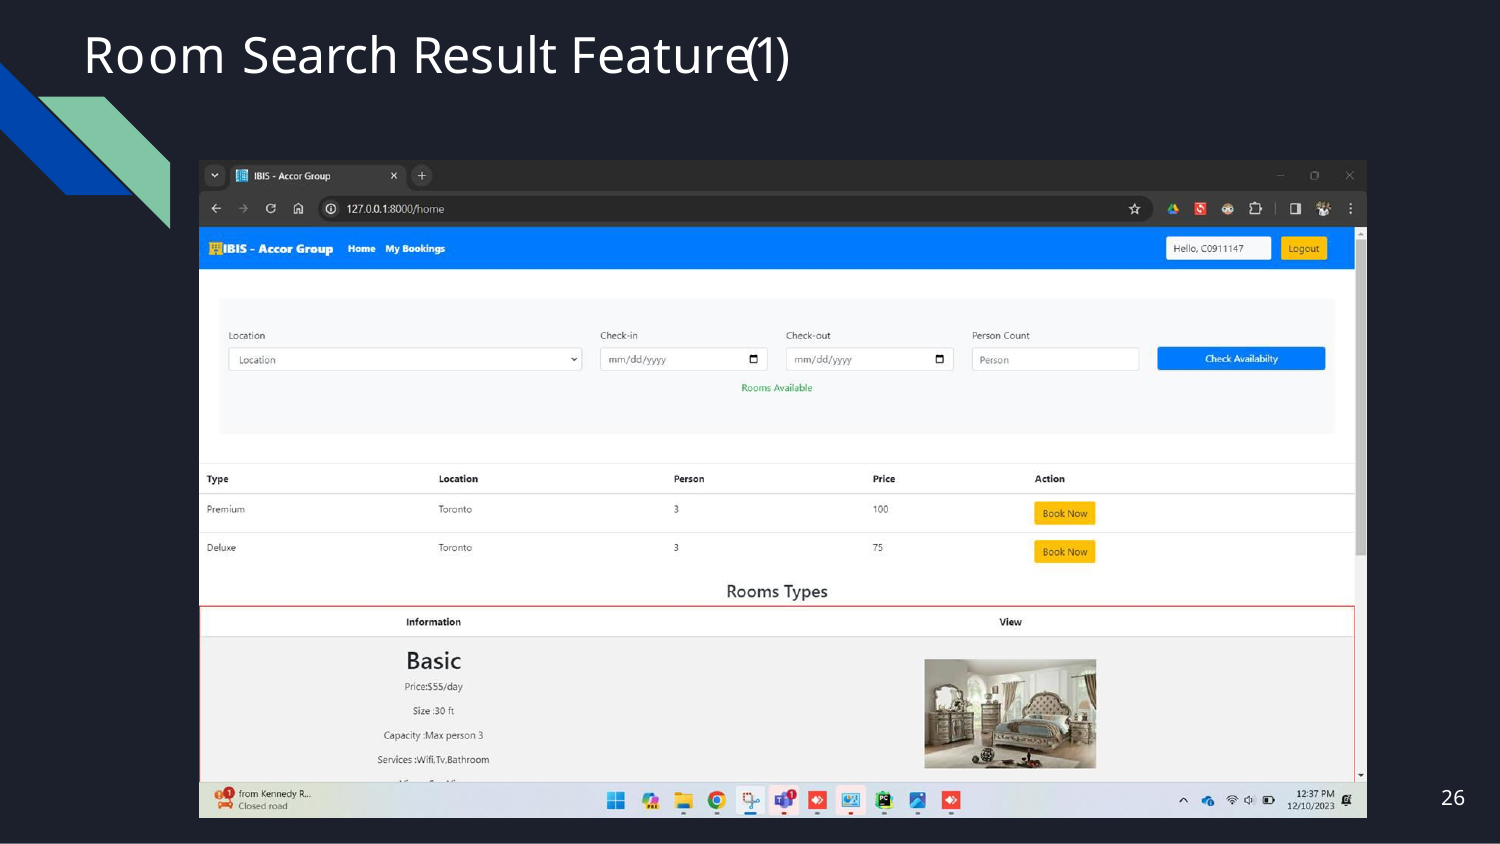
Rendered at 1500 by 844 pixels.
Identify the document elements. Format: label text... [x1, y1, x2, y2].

title Room Search Result Feature(1) [81, 21, 845, 165]
picture [199, 160, 1368, 818]
slide_number 26 [1434, 782, 1472, 844]
